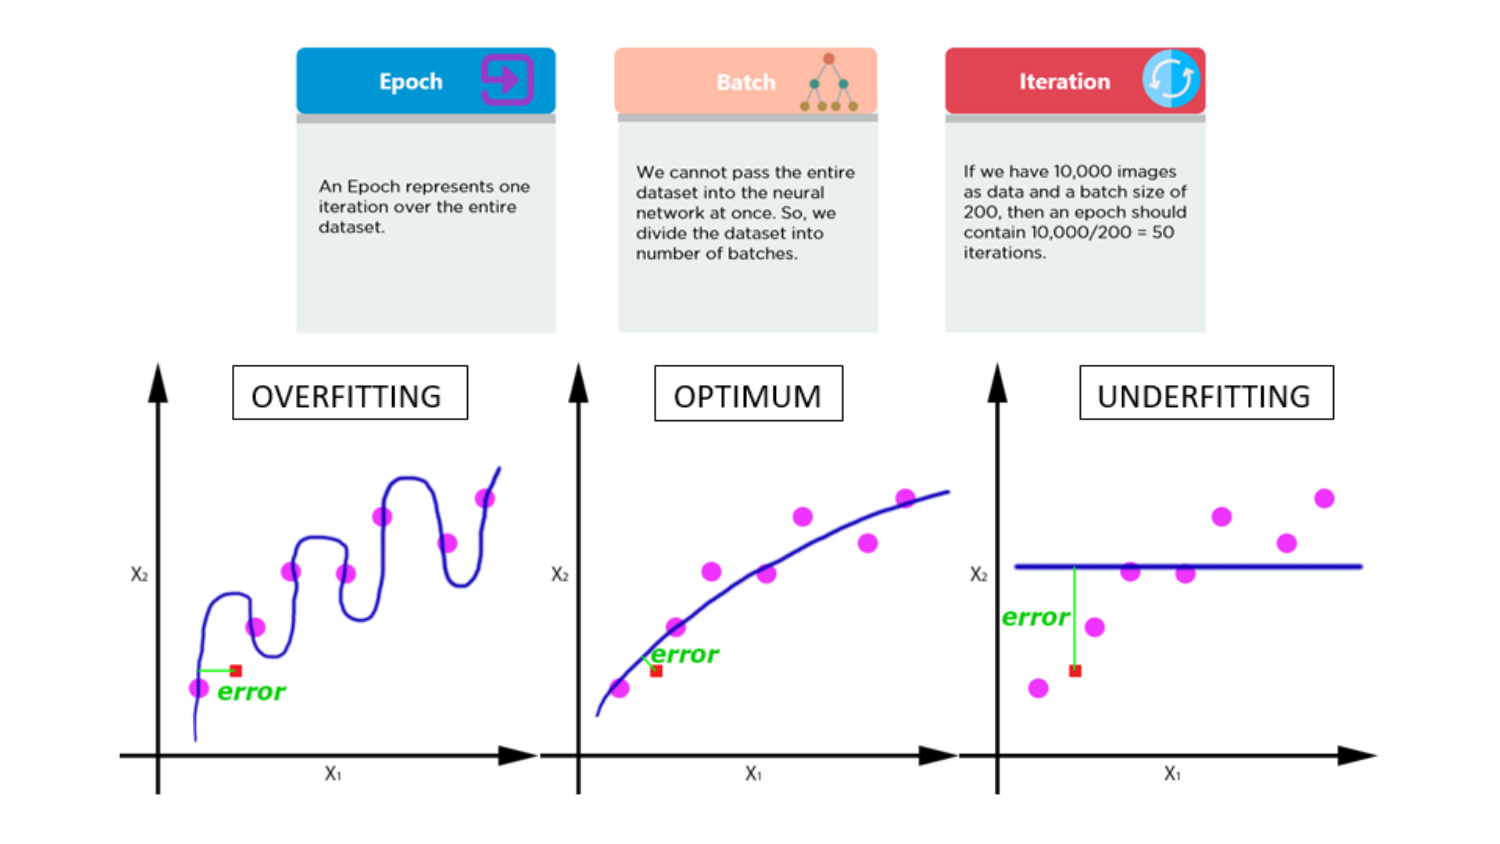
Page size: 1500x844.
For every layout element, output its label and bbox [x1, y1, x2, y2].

picture [94, 40, 1405, 815]
